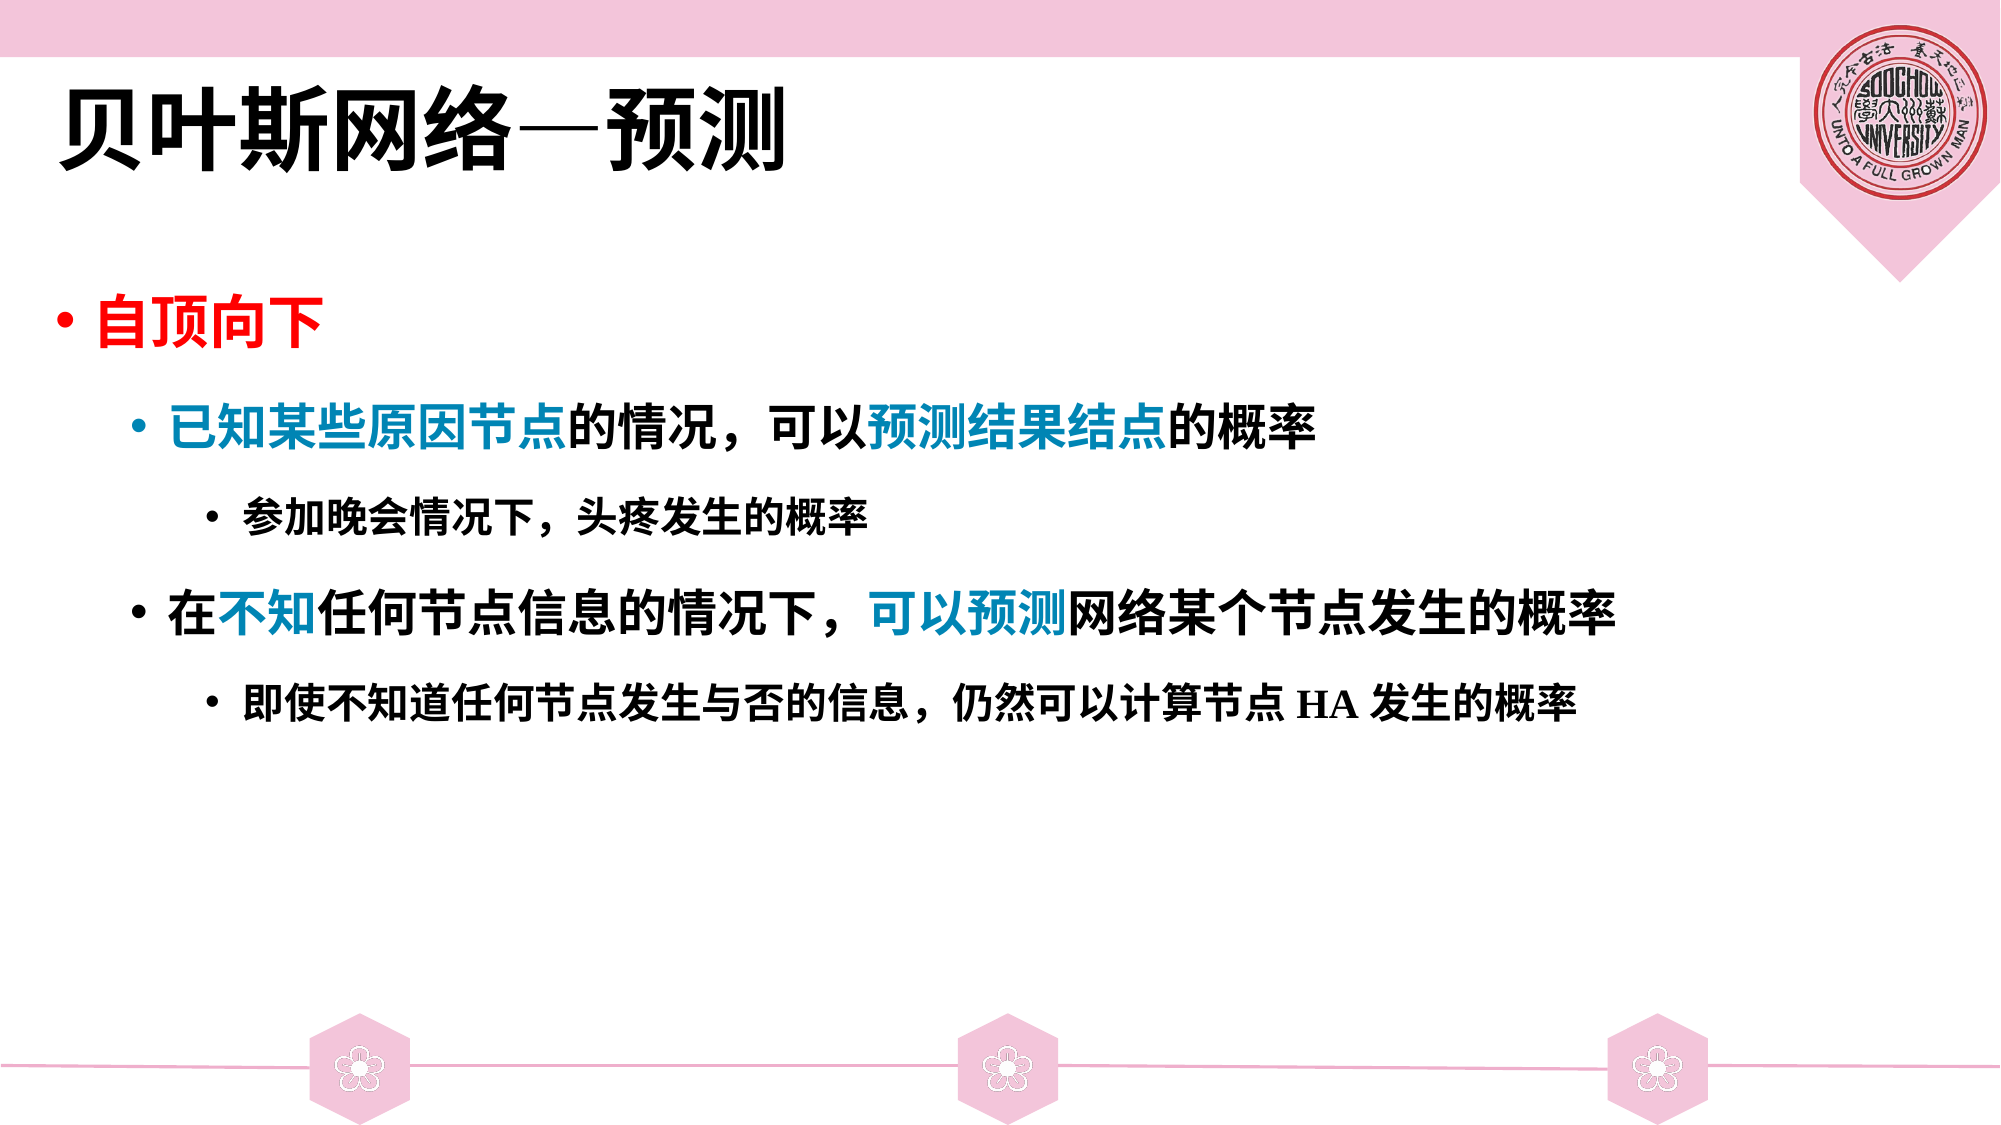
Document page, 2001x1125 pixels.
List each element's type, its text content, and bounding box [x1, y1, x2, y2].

picture [1629, 1043, 1685, 1093]
title 贝叶斯网络—预测 [40, 25, 1766, 242]
picture [331, 1043, 387, 1093]
list 自顶向下 已知某些原因节点的情况，可以预测结果结点的概率 参加晚会情况下，头疼发生的概率 在不知任何节点信息的情况下，可以预测网络某个节点发生的概率 即使不知道任何节点发生与否的信息，仍然可以计算节点HA发生的概率 [40, 242, 1954, 1028]
picture [1811, 23, 1989, 202]
picture [979, 1043, 1035, 1093]
